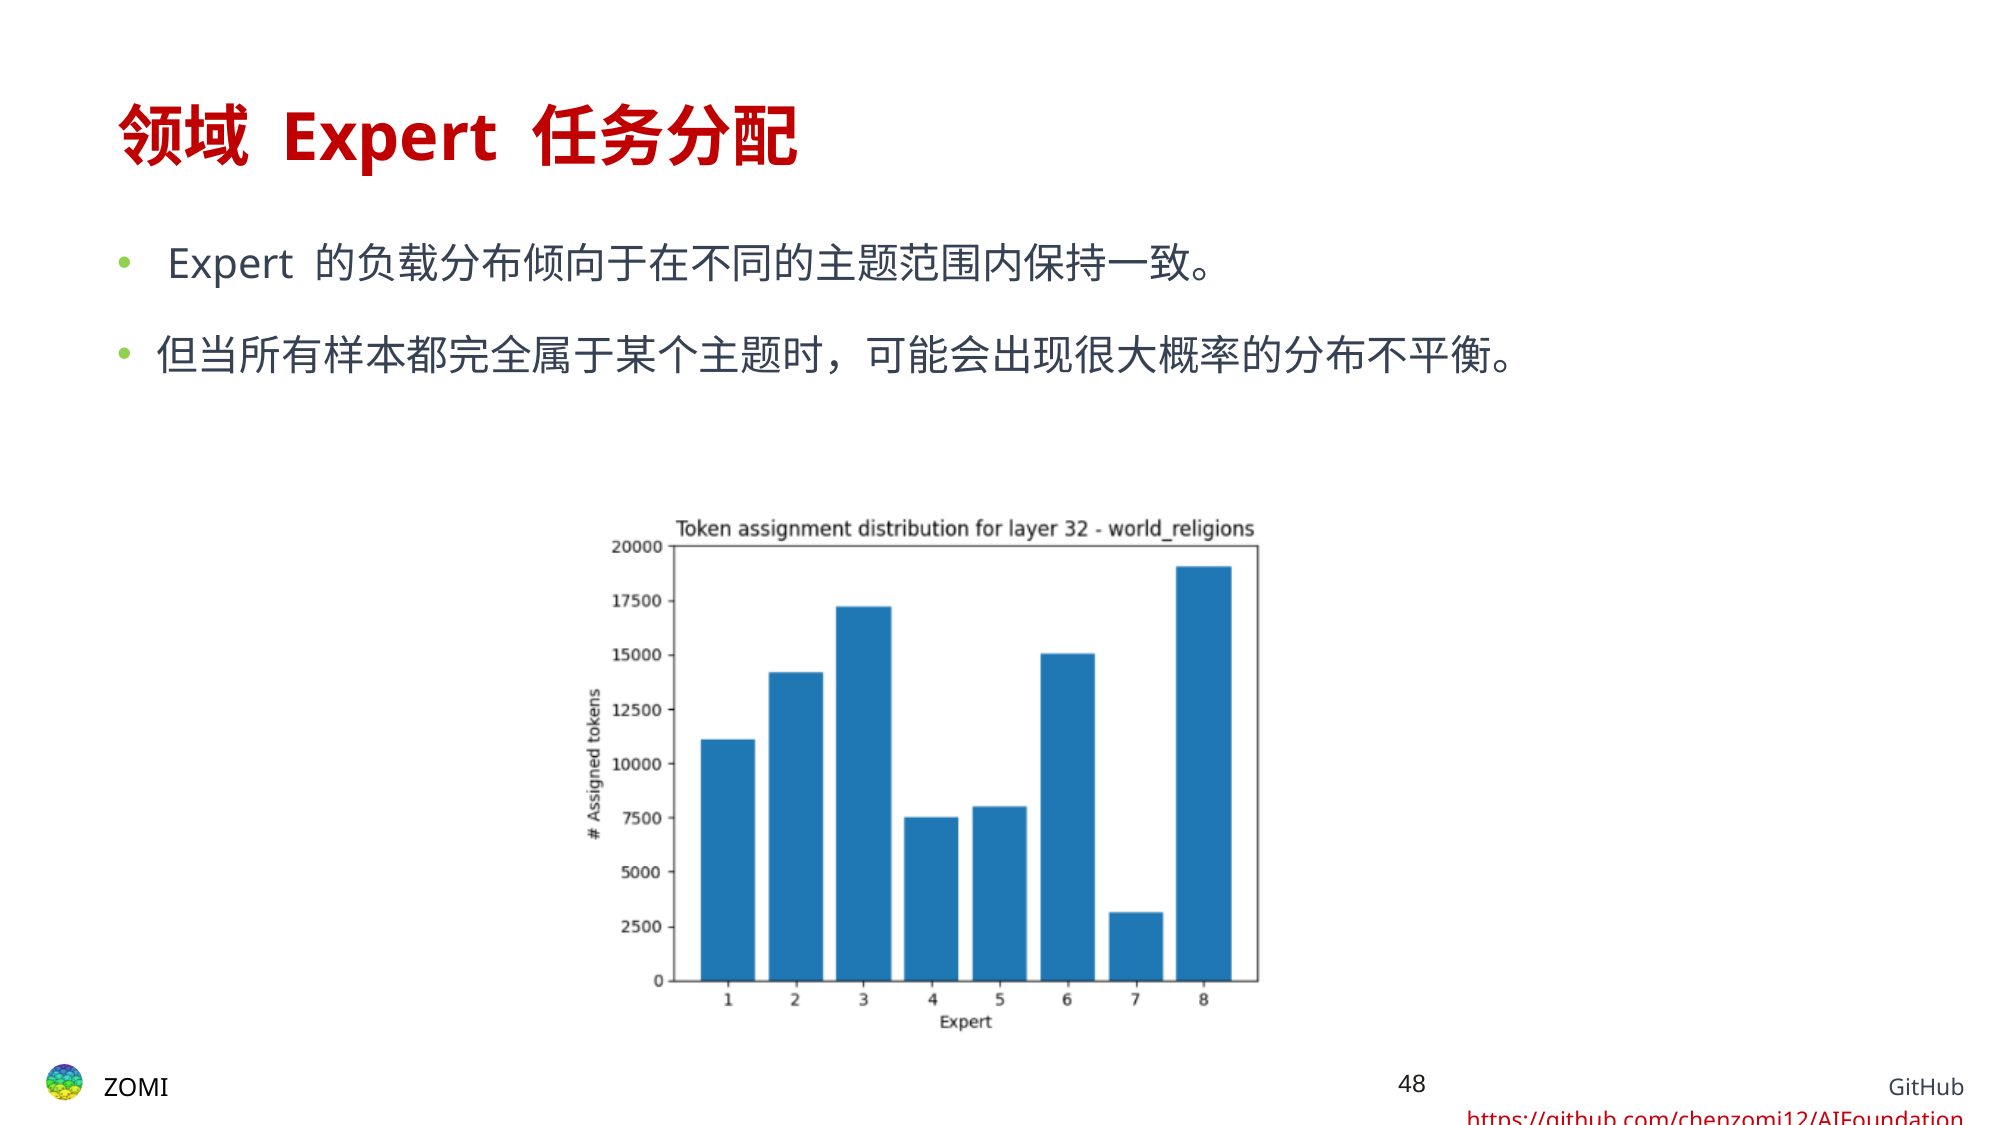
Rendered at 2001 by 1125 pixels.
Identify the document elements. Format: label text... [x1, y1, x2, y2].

title 领域 Expert 任务分配 [102, 85, 1901, 183]
list Expert 的负载分布倾向于在不同的主题范围内保持一致。 但当所有样本都完全属于某个主题时，可能会出现很大概率的分布不平衡。 [102, 204, 1901, 1043]
picture [47, 1065, 82, 1100]
picture [437, 474, 1452, 1043]
